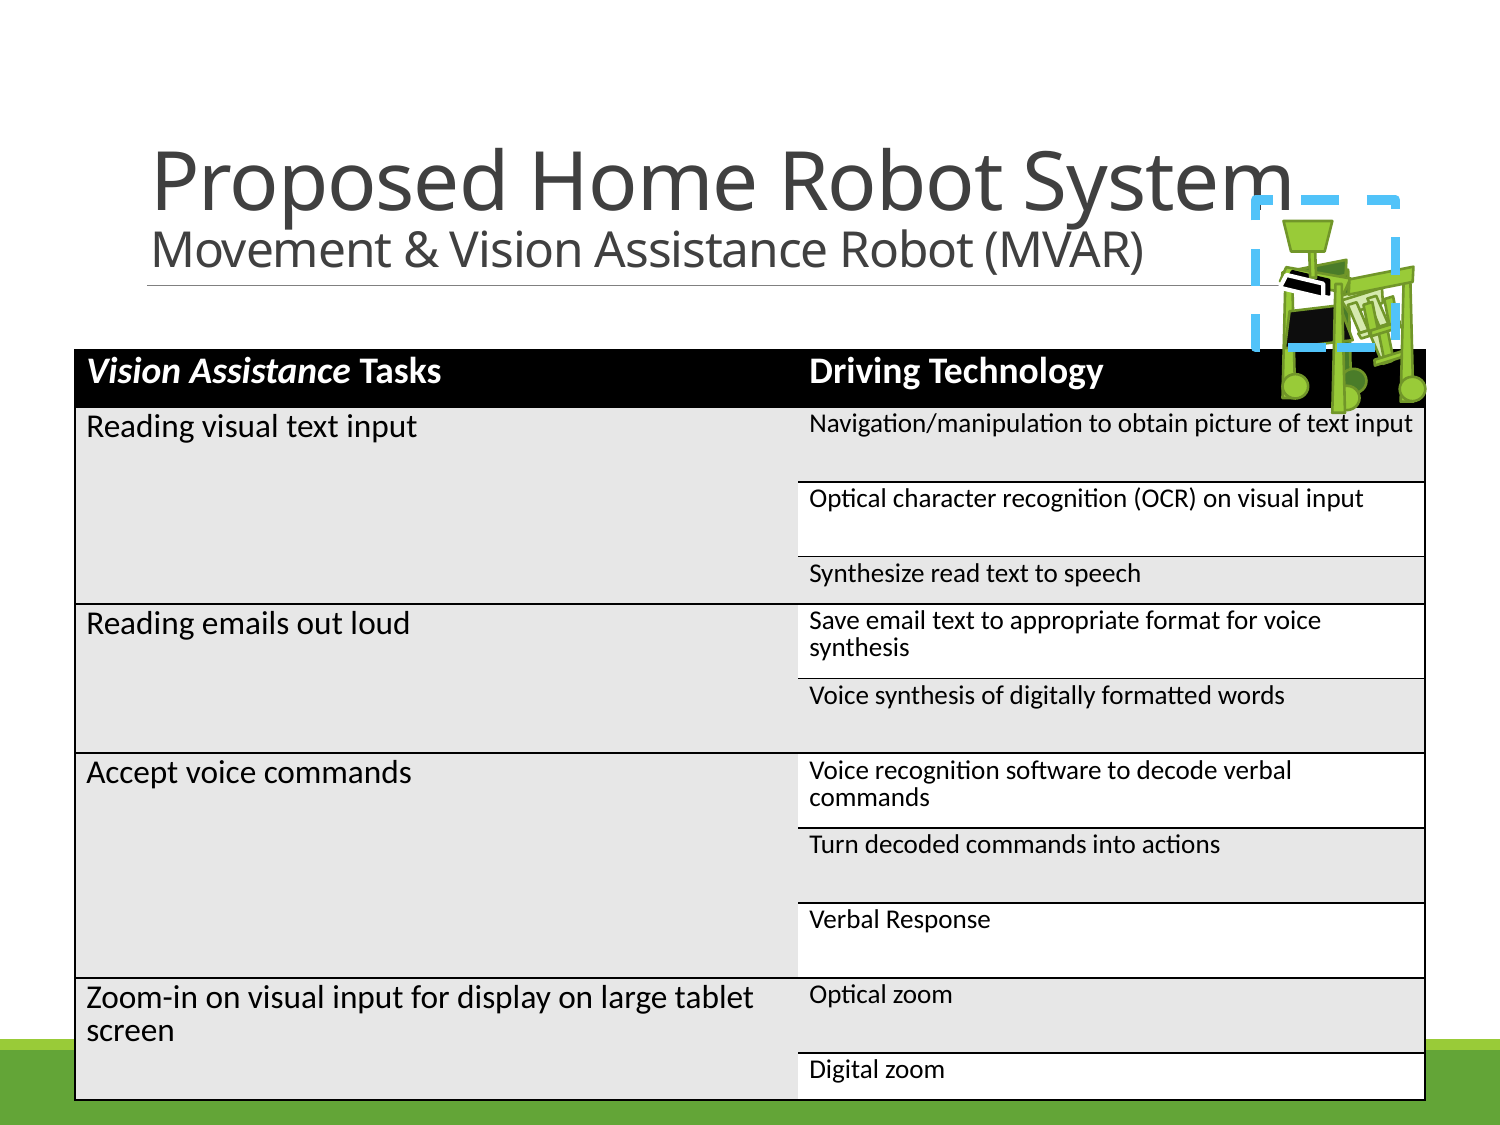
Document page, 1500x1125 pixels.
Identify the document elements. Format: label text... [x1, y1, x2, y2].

table_cell Reading visual text input [76, 408, 798, 603]
table_cell Turn decoded commands into actions [798, 829, 1424, 902]
table_cell Verbal Response [798, 904, 1424, 977]
text_box [1254, 199, 1397, 349]
table_cell Zoom-in on visual input for display on large tablet screen [76, 979, 798, 1099]
table_cell Voice recognition software to decode verbal commands [798, 754, 1424, 827]
table_cell Optical character recognition (OCR) on visual input [798, 483, 1424, 556]
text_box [1279, 220, 1426, 414]
table_cell Voice synthesis of digitally formatted words [798, 679, 1424, 752]
title Proposed Home Robot System Movement & Vision Assistance Robot (MVAR) [135, 47, 1373, 285]
table_cell Digital zoom [798, 1054, 1424, 1099]
table_header Driving Technology [798, 351, 1276, 406]
table_cell Optical zoom [798, 979, 1424, 1052]
table_cell Synthesize read text to speech [798, 557, 1424, 603]
table_cell Accept voice commands [76, 754, 798, 977]
table_cell Navigation/manipulation to obtain picture of text input [798, 408, 1424, 481]
table_cell Reading emails out loud [76, 605, 798, 752]
table_header Vision Assistance Tasks [76, 351, 798, 406]
table_cell Save email text to appropriate format for voice synthesis [798, 605, 1424, 678]
